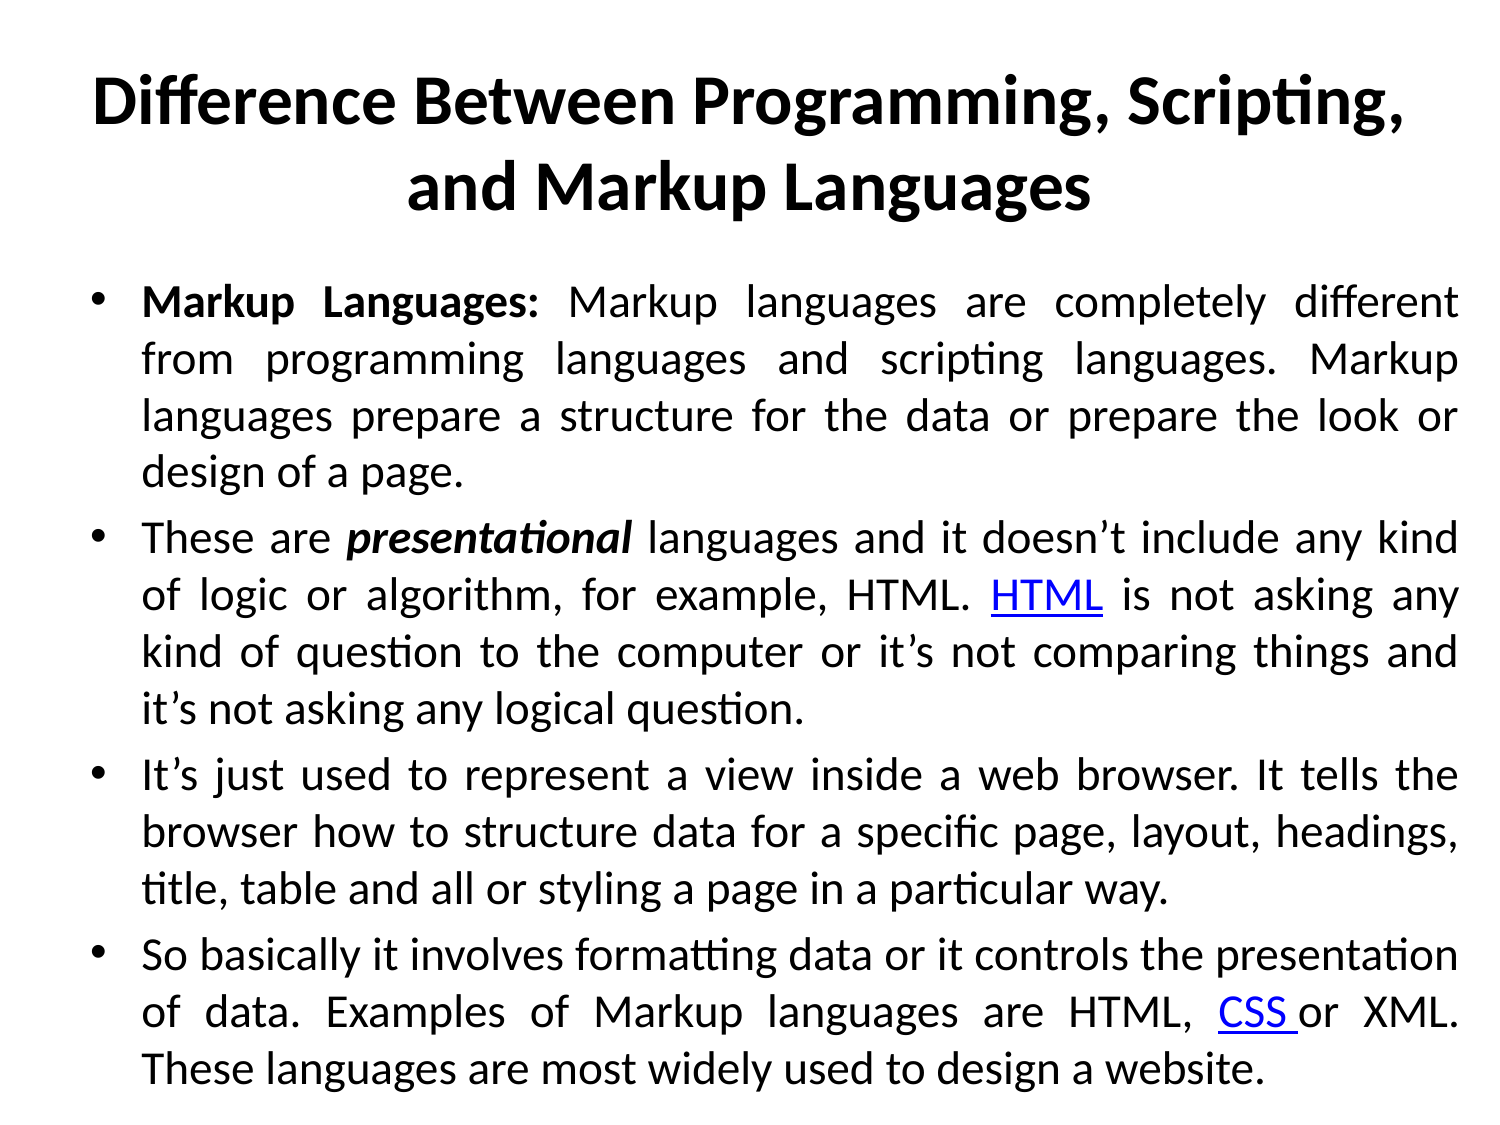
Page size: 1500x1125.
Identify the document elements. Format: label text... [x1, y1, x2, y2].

list Markup Languages: Markup languages are completely different from programming languages and scripting languages. Markup languages prepare a structure for the data or prepare the look or design of a page. These are presentational languages and it doesn’t include any kind of logic or algorithm, for example, HTML. HTML is not asking any kind of question to the computer or it’s not comparing things and it’s not asking any logical question. It’s just used to represent a view inside a web browser. It tells the browser how to structure data for a specific page, layout, headings, title, table and all or styling a page in a particular way. So basically it involves formatting data or it controls the presentation of data. Examples of Markup languages are HTML, CSS or XML. These languages are most widely used to design a website. [75, 262, 1475, 1125]
title Difference Between Programming, Scripting, and Markup Languages [75, 45, 1425, 233]
